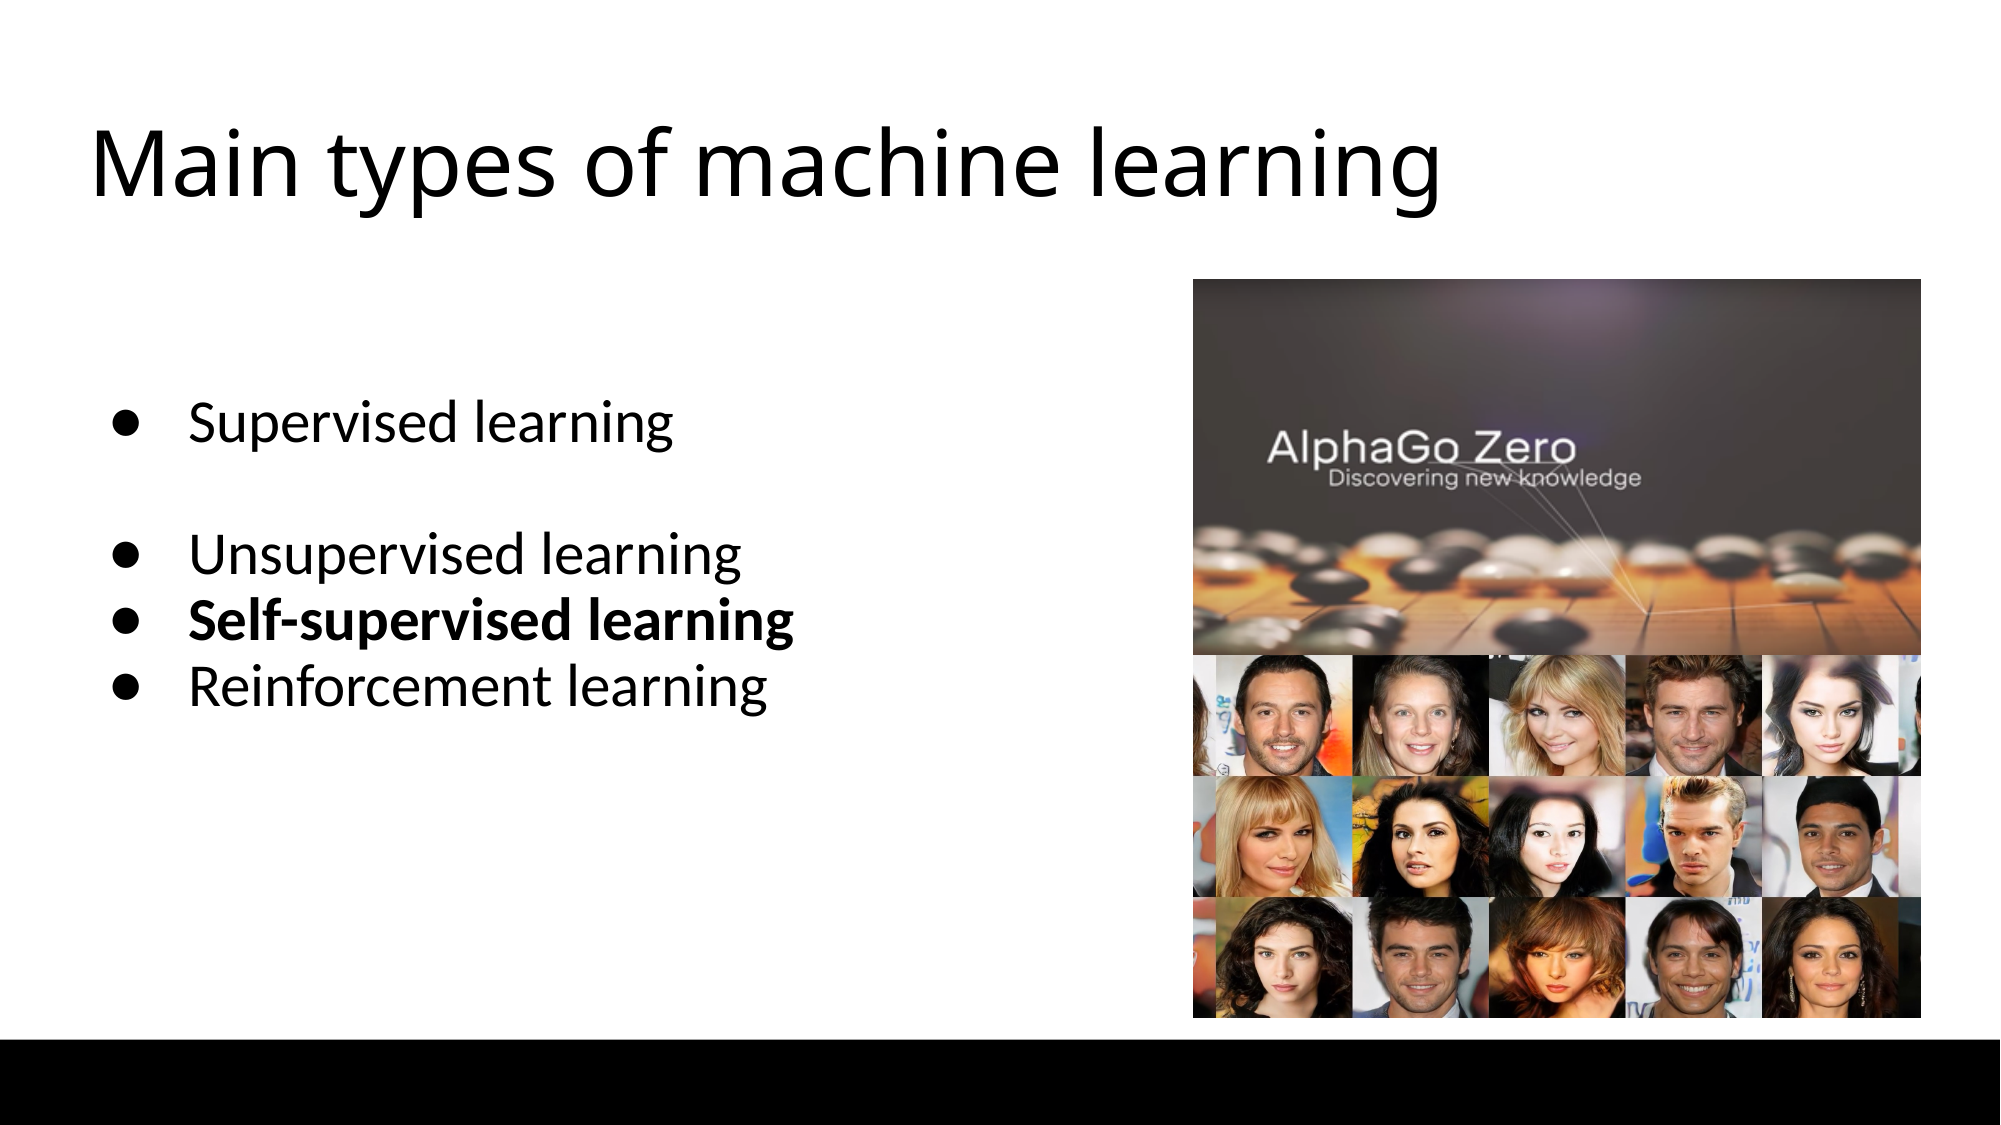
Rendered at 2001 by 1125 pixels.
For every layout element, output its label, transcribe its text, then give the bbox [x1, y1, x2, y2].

title Main types of machine learning [68, 97, 1932, 223]
text_box [0, 1039, 2000, 1125]
picture [1193, 279, 1921, 1018]
list Supervised learning Unsupervised learning Self-supervised learning Reinforcement learning [68, 252, 979, 912]
